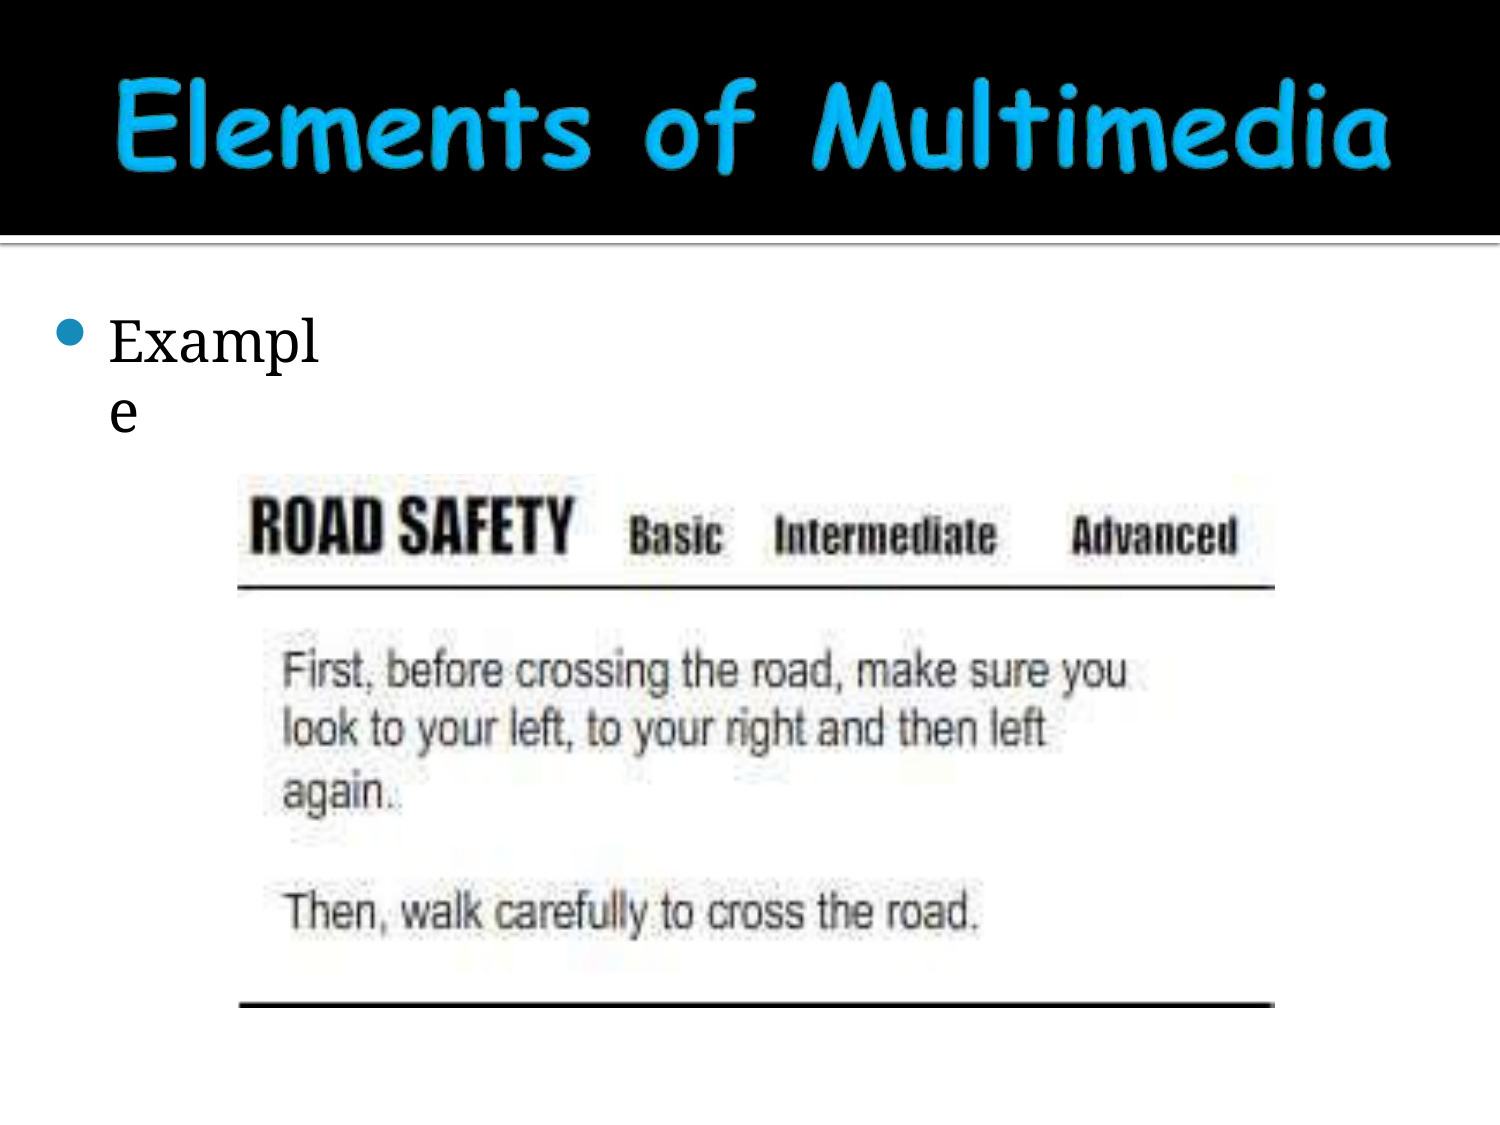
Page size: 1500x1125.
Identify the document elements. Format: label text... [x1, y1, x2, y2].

text_box [237, 474, 1275, 1008]
picture [0, 243, 1500, 251]
text_box [42, 21, 1464, 199]
text_box Example [50, 301, 337, 444]
